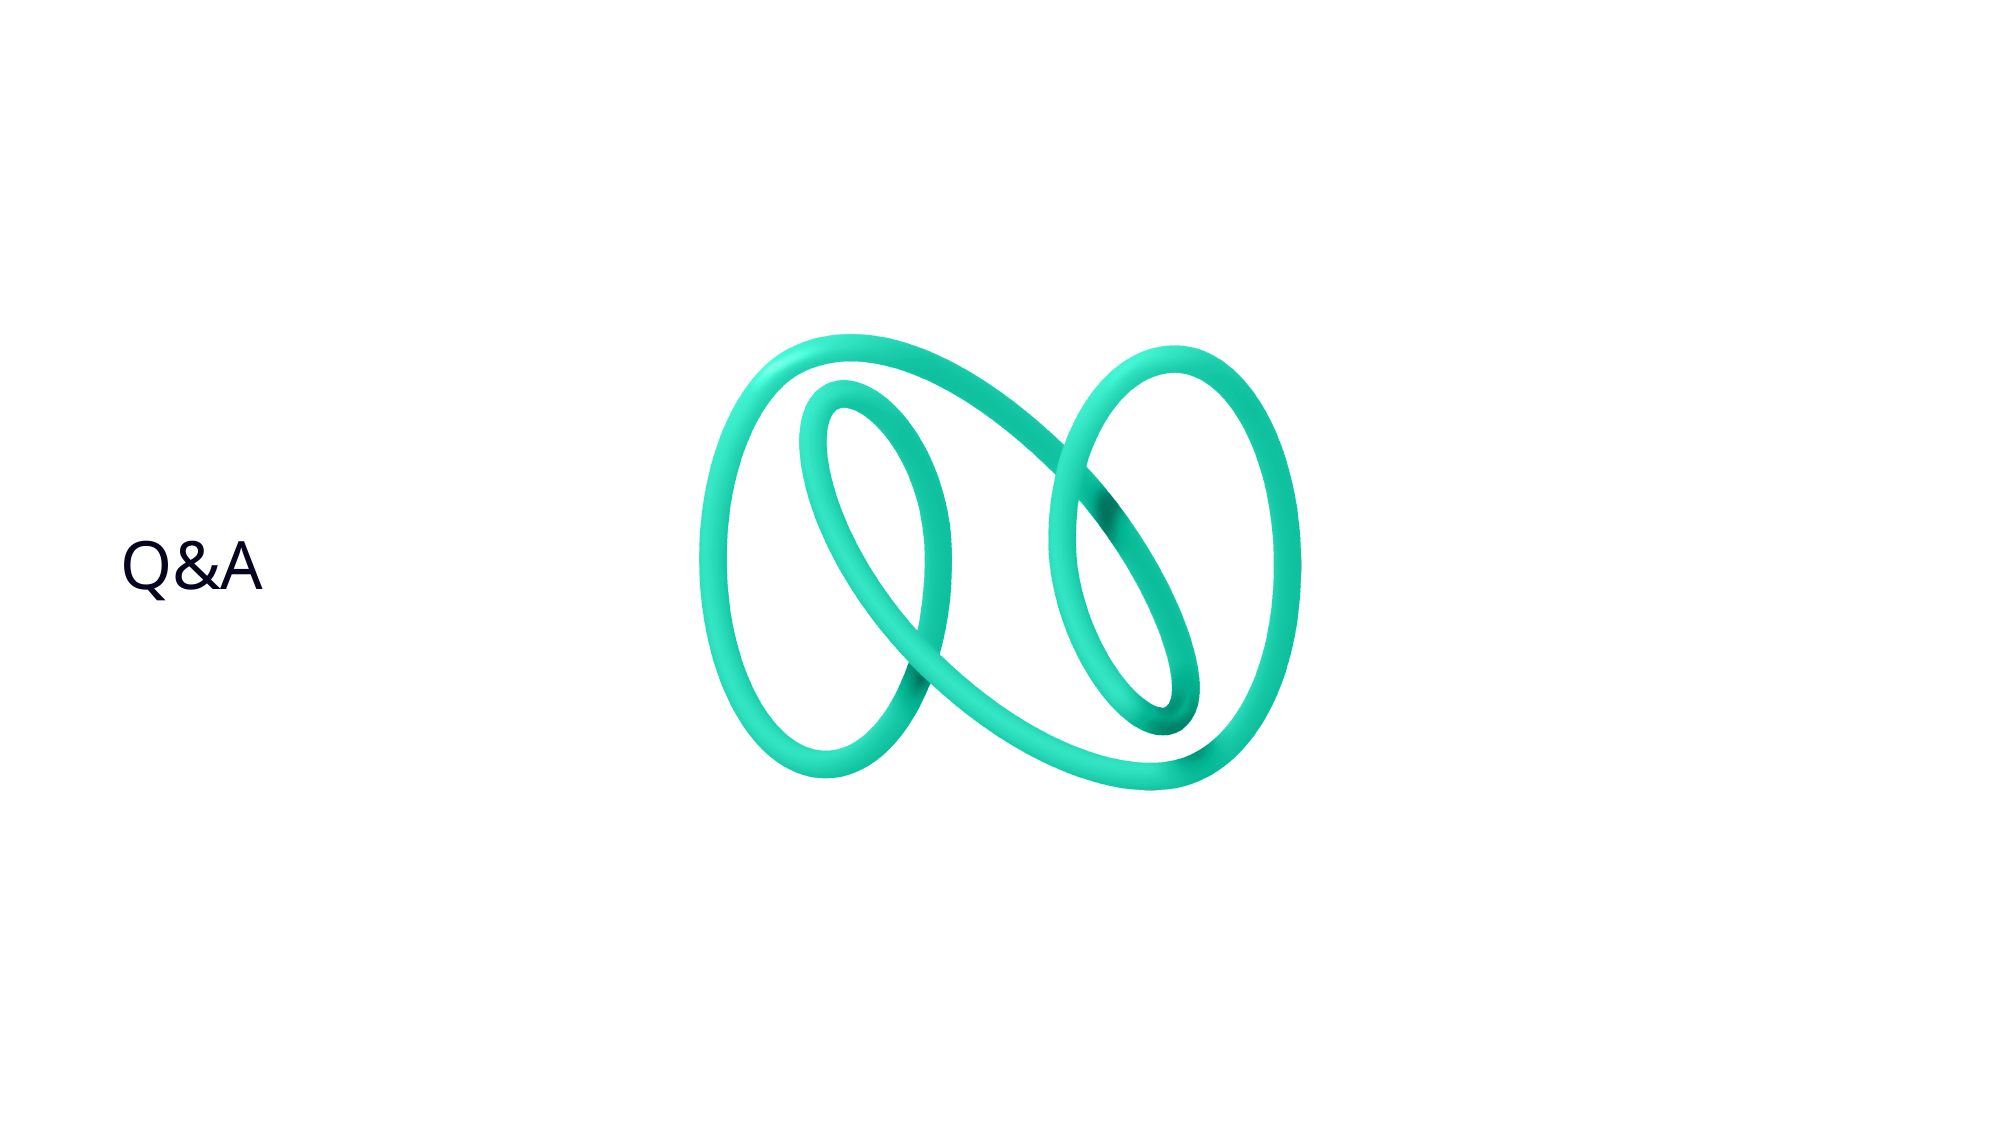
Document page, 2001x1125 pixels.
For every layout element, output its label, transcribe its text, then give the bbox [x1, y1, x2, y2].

picture [693, 327, 1307, 798]
title Q&A [104, 514, 580, 611]
